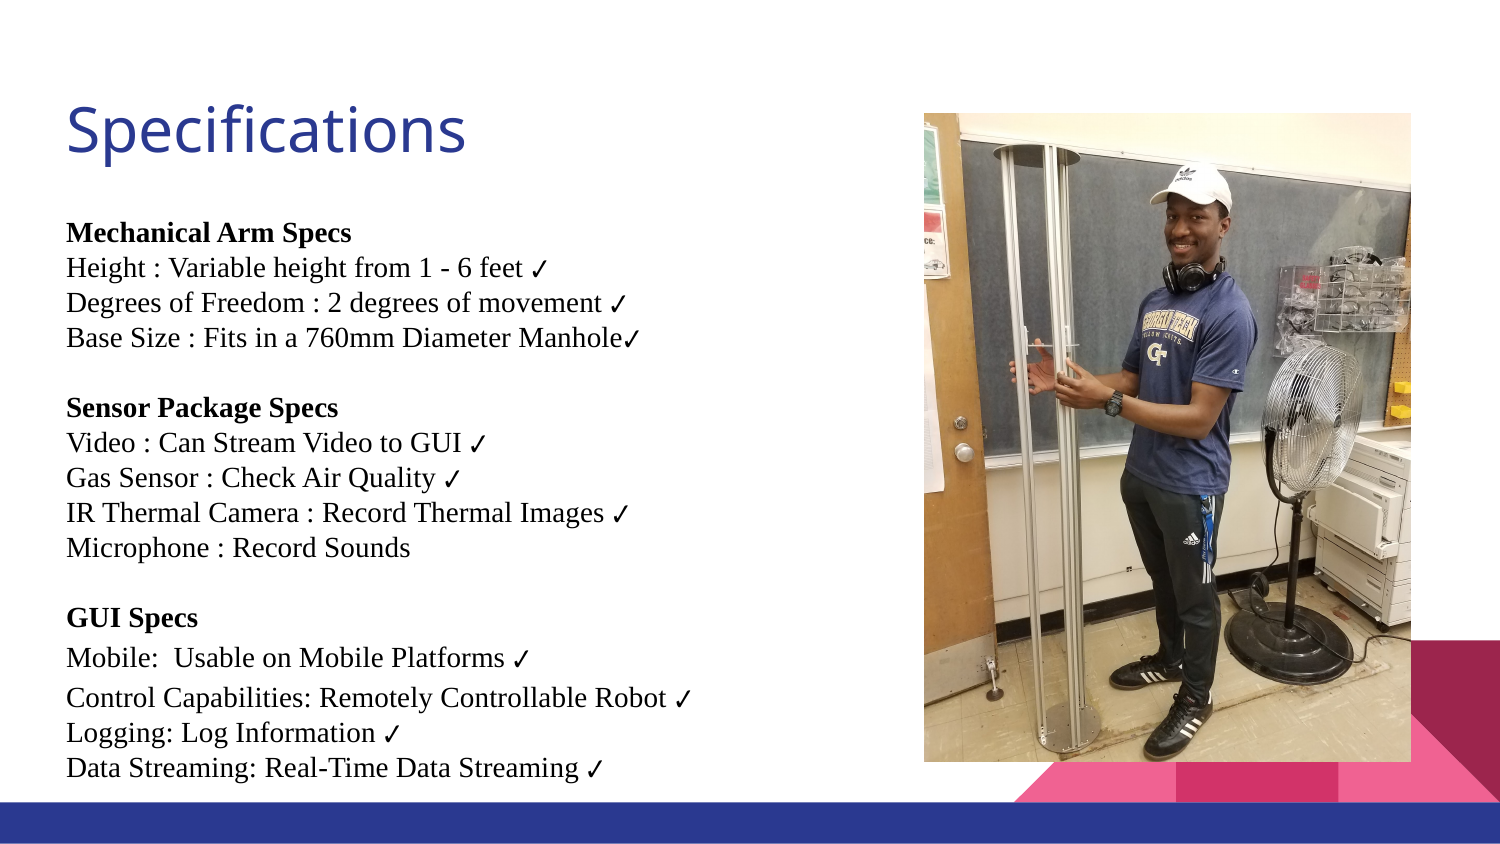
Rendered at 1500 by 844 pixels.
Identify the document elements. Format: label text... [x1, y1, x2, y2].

title Specifications [51, 75, 1449, 176]
picture [924, 113, 1411, 763]
list Mechanical Arm Specs Height : Variable height from 1 - 6 feet ✔ Degrees of Freedom : 2 degrees of movement ✔ Base Size : Fits in a 760mm Diameter Manhole✔ Sensor Package Specs Video : Can Stream Video to GUI ✔ Gas Sensor : Check Air Quality ✔ IR Thermal Camera : Record Thermal Images ✔ Microphone : Record Sounds GUI Specs Mobile: Usable on Mobile Platforms ✔ Control Capabilities: Remotely Controllable Robot ✔ Logging: Log Information ✔ Data Streaming: Real-Time Data Streaming ✔ [51, 198, 1449, 782]
